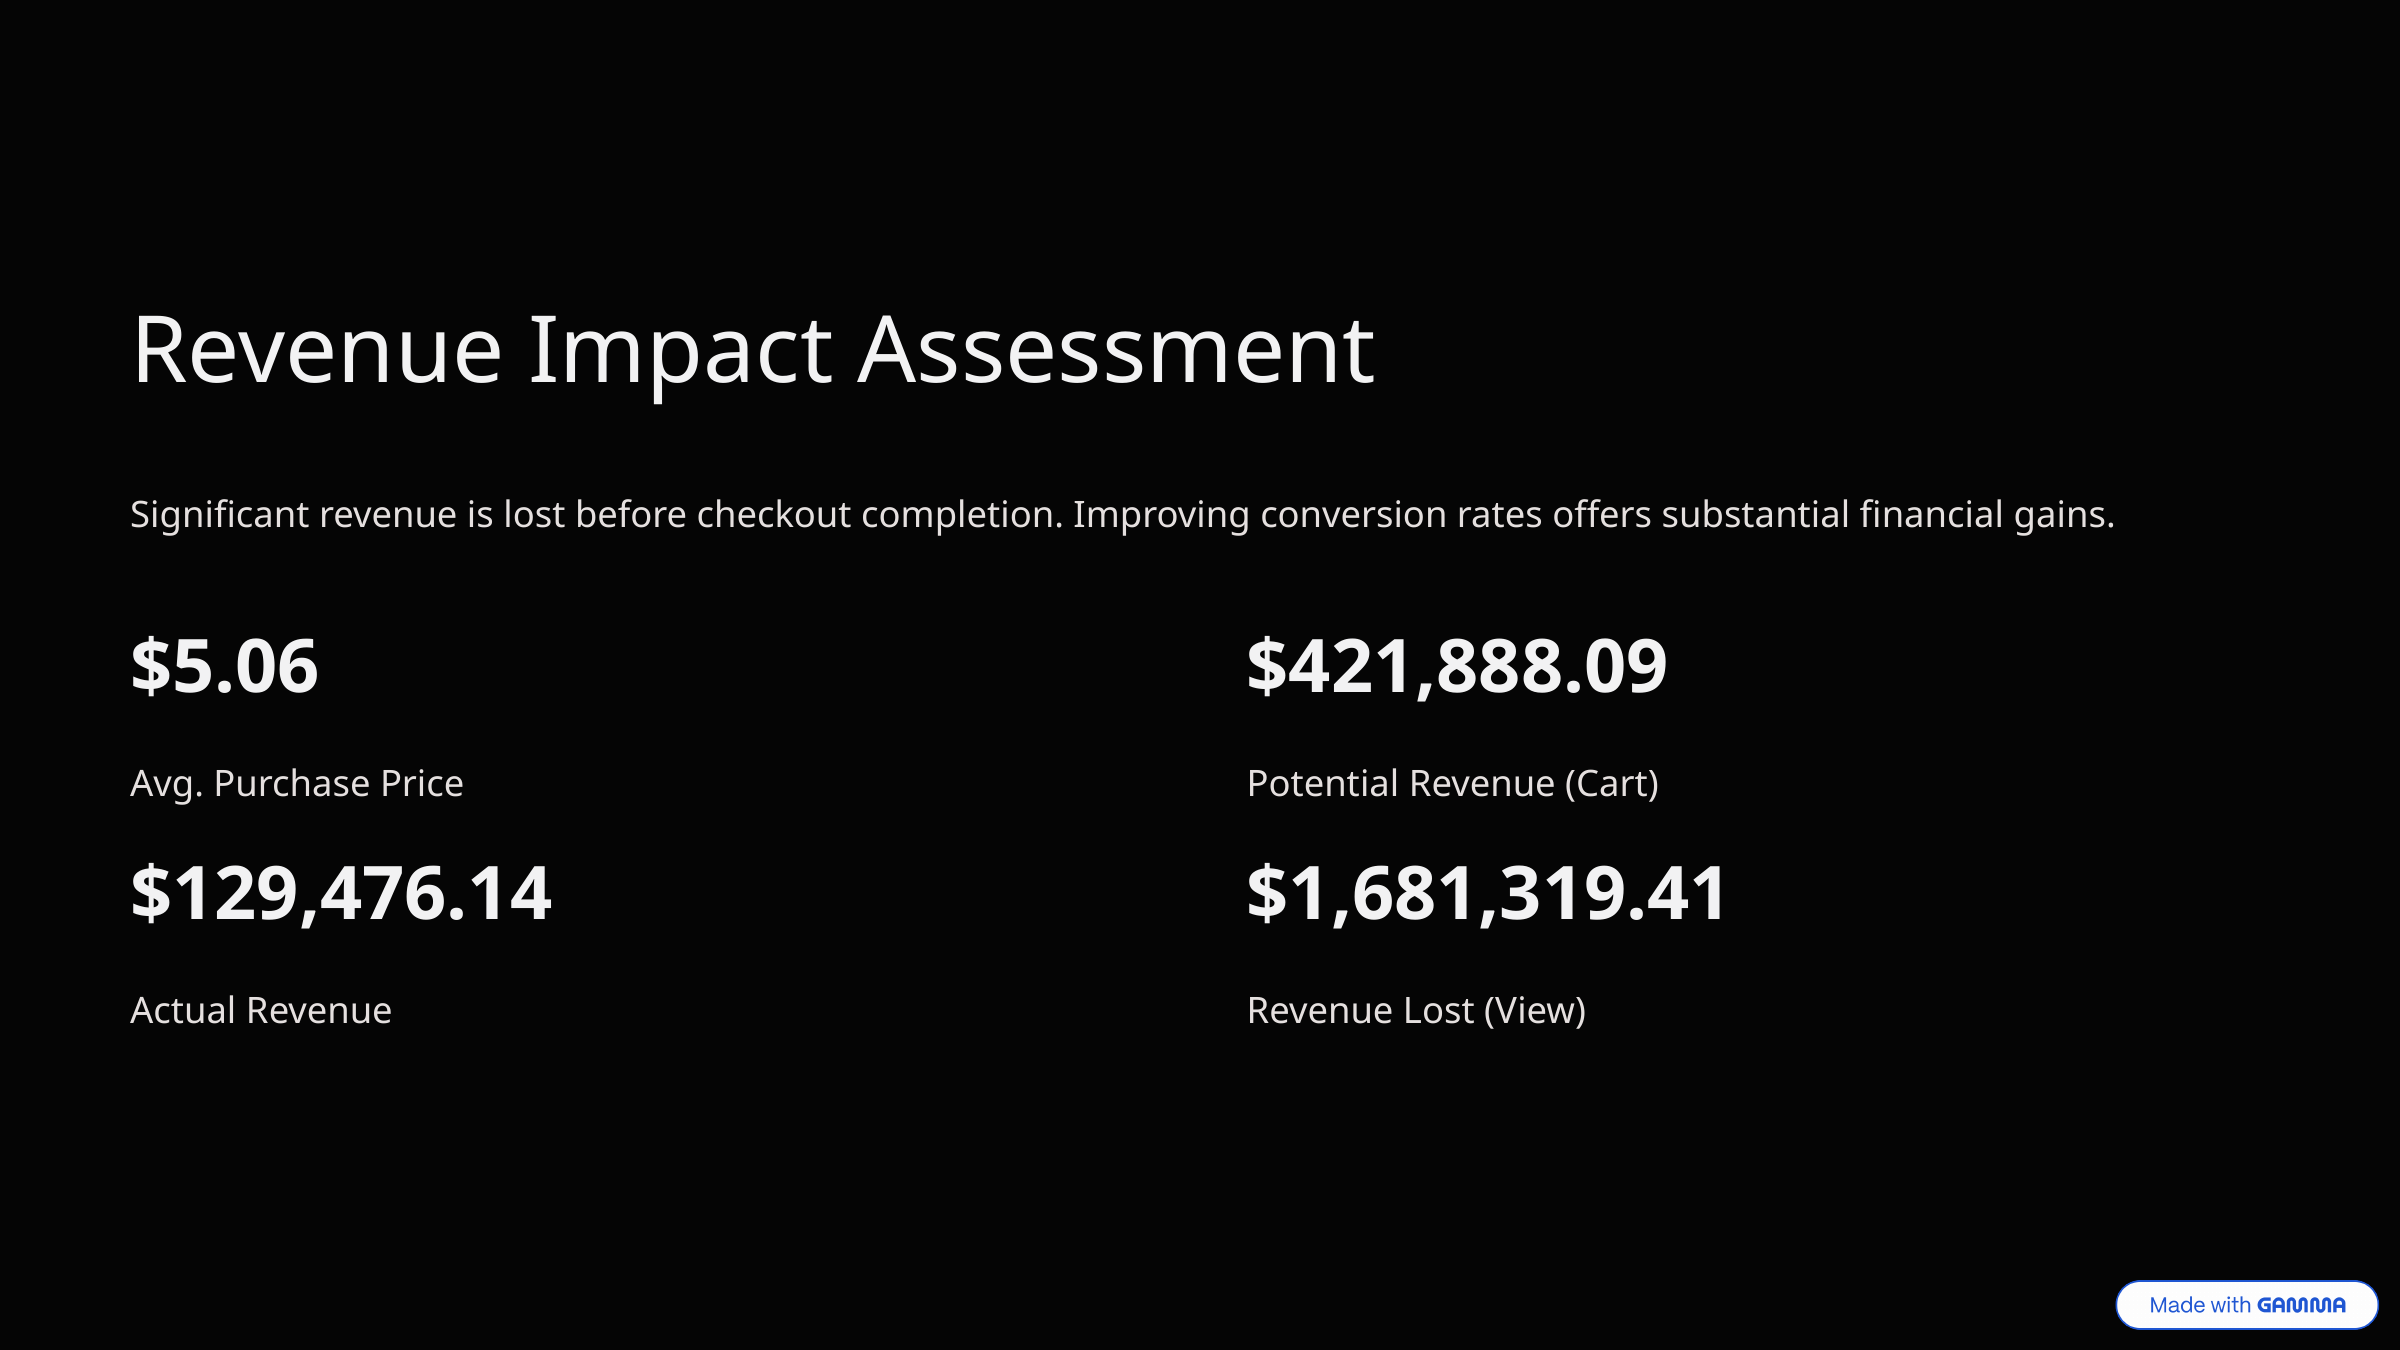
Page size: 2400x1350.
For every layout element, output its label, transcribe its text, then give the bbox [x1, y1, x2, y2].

text_box $5.06 [130, 614, 875, 708]
text_box Revenue Lost (View) [1246, 971, 2271, 1032]
text_box $129,476.14 [130, 841, 875, 935]
text_box $421,888.09 [1246, 614, 1991, 708]
text_box Revenue Impact Assessment [130, 285, 1464, 402]
text_box Avg. Purchase Price [130, 744, 1155, 805]
text_box Significant revenue is lost before checkout completion. Improving conversion rates offers substantial financial gains. [130, 475, 2270, 536]
picture [2106, 1271, 2389, 1339]
text_box $1,681,319.41 [1246, 841, 1991, 935]
text_box Potential Revenue (Cart) [1246, 744, 2271, 805]
text_box Actual Revenue [130, 971, 1155, 1032]
